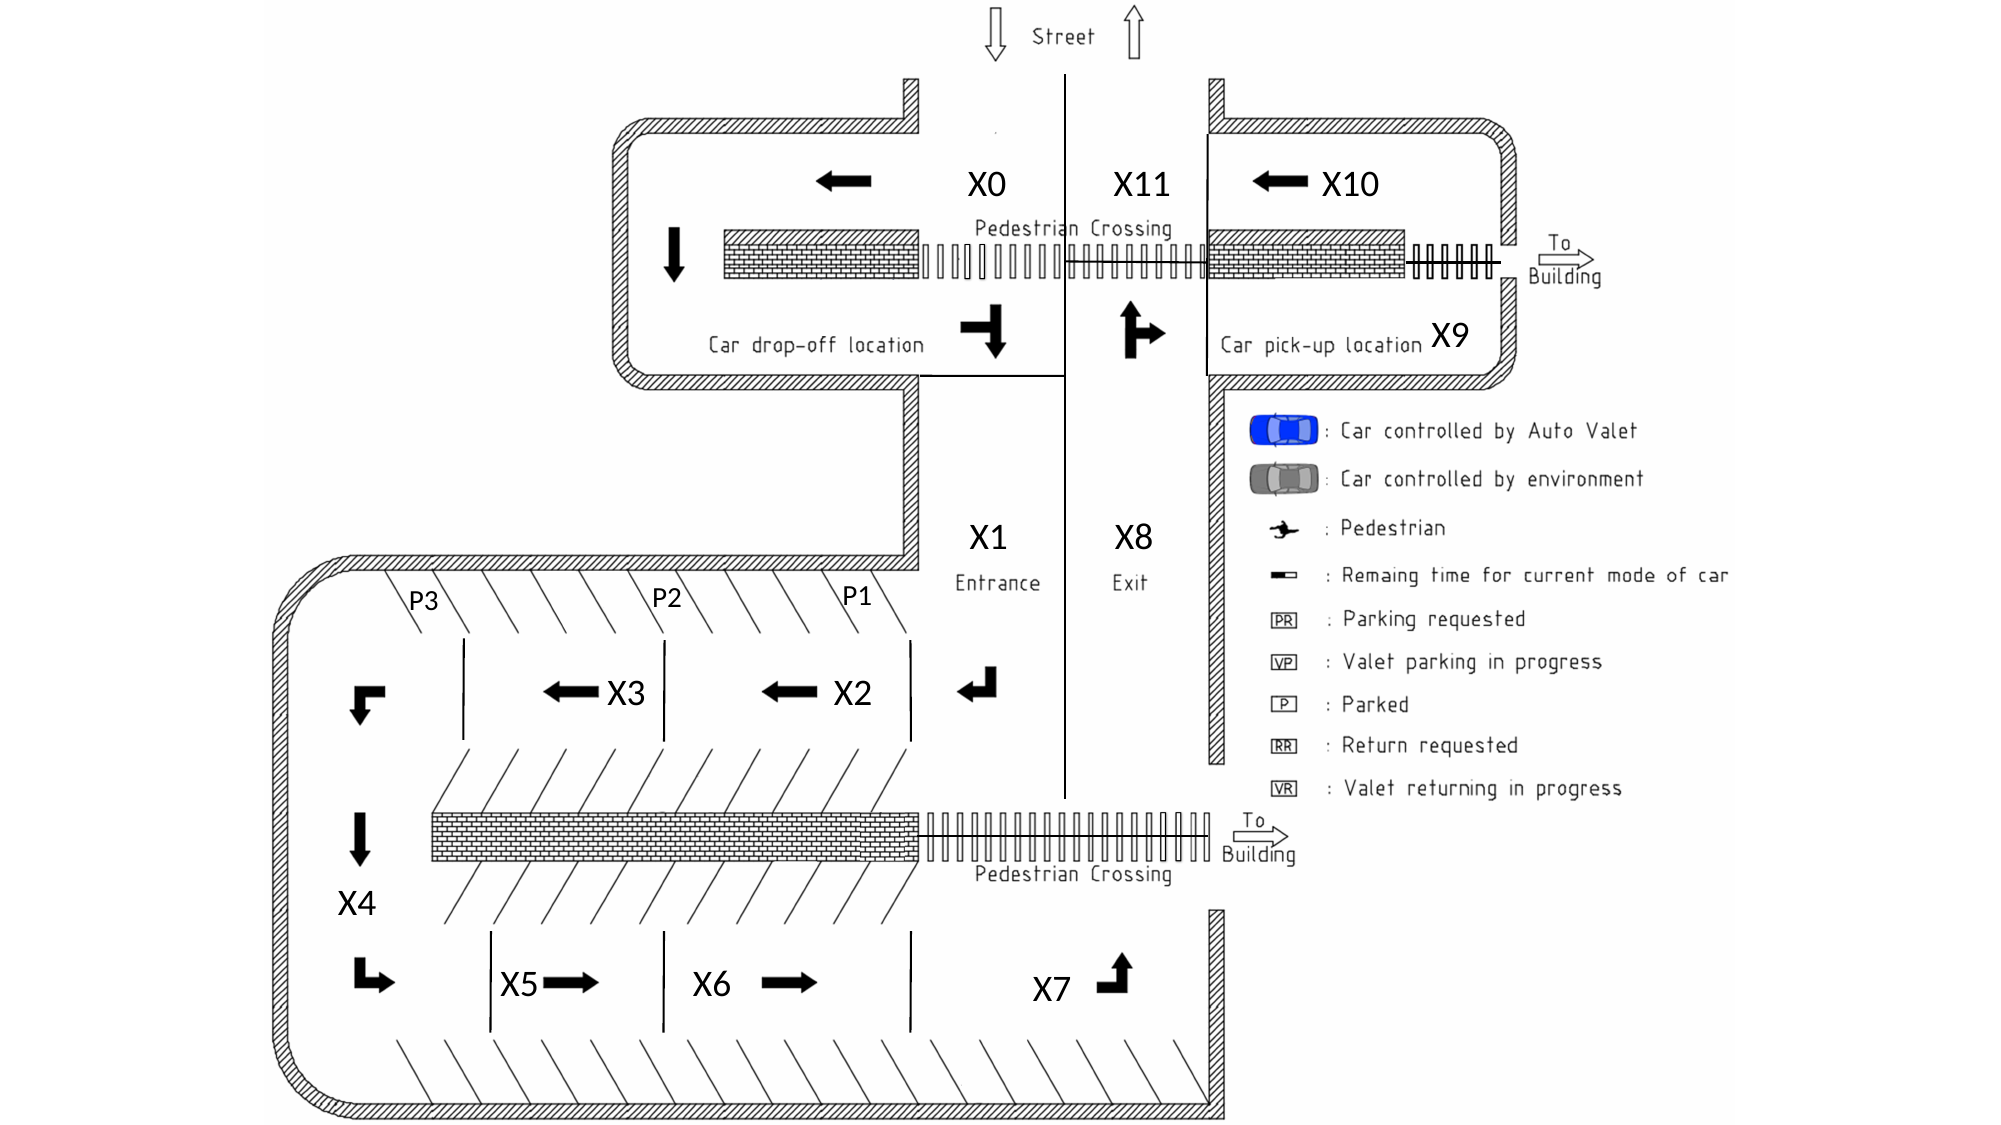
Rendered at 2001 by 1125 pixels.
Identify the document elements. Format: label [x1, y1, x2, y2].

picture [264, 0, 1735, 1125]
